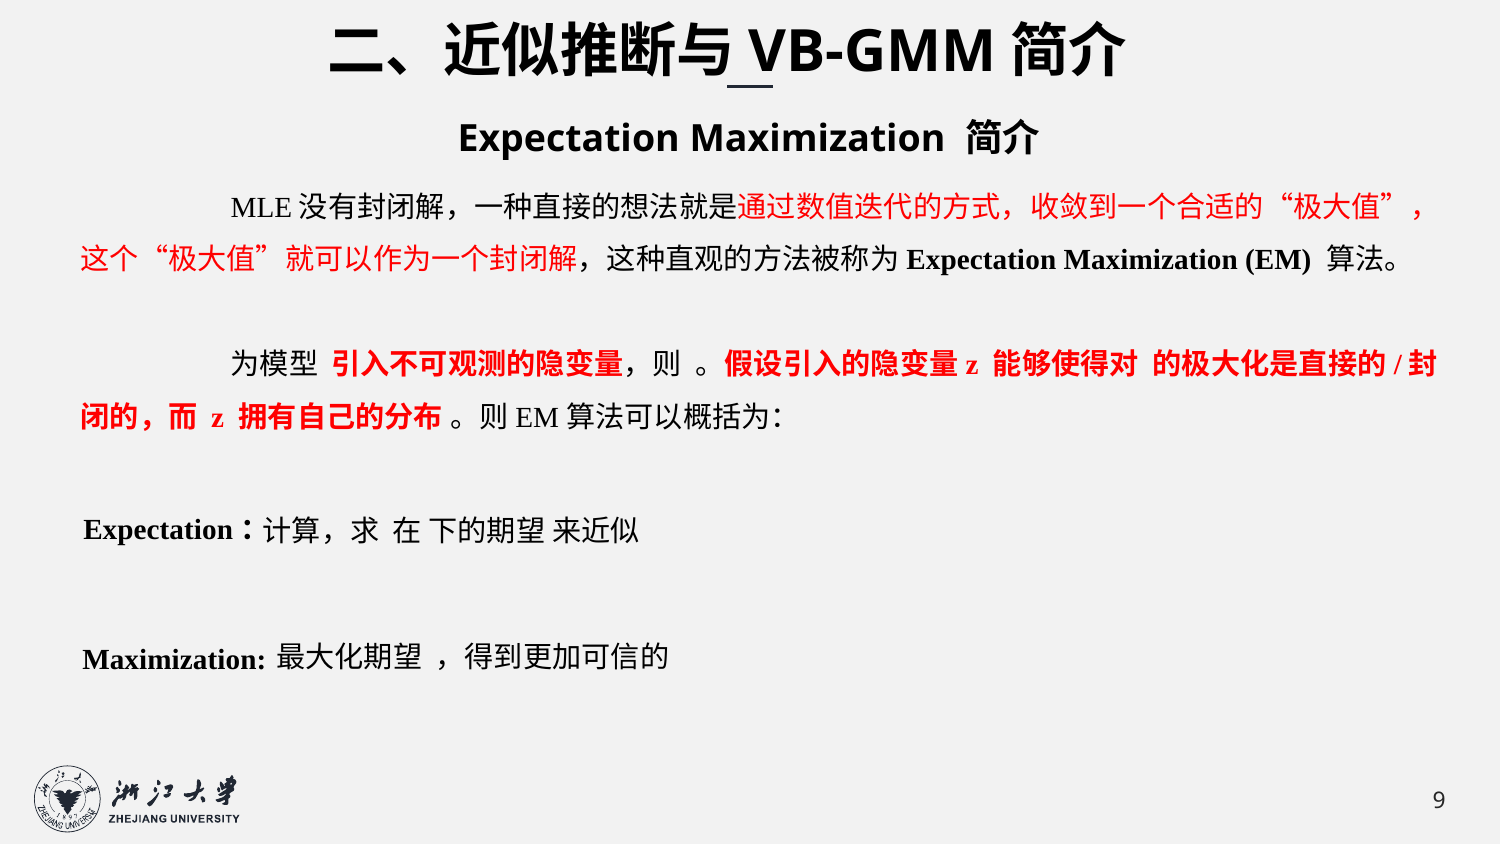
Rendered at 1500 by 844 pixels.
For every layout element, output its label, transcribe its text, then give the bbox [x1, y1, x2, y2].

text_box Expectation： [68, 503, 285, 553]
slide_number 9 [1123, 778, 1461, 824]
text_box 二、近似推断与VB-GMM简介 [312, 5, 1143, 161]
text_box Maximization: [67, 632, 282, 683]
text_box Expectation Maximization 简介 [442, 106, 1058, 167]
